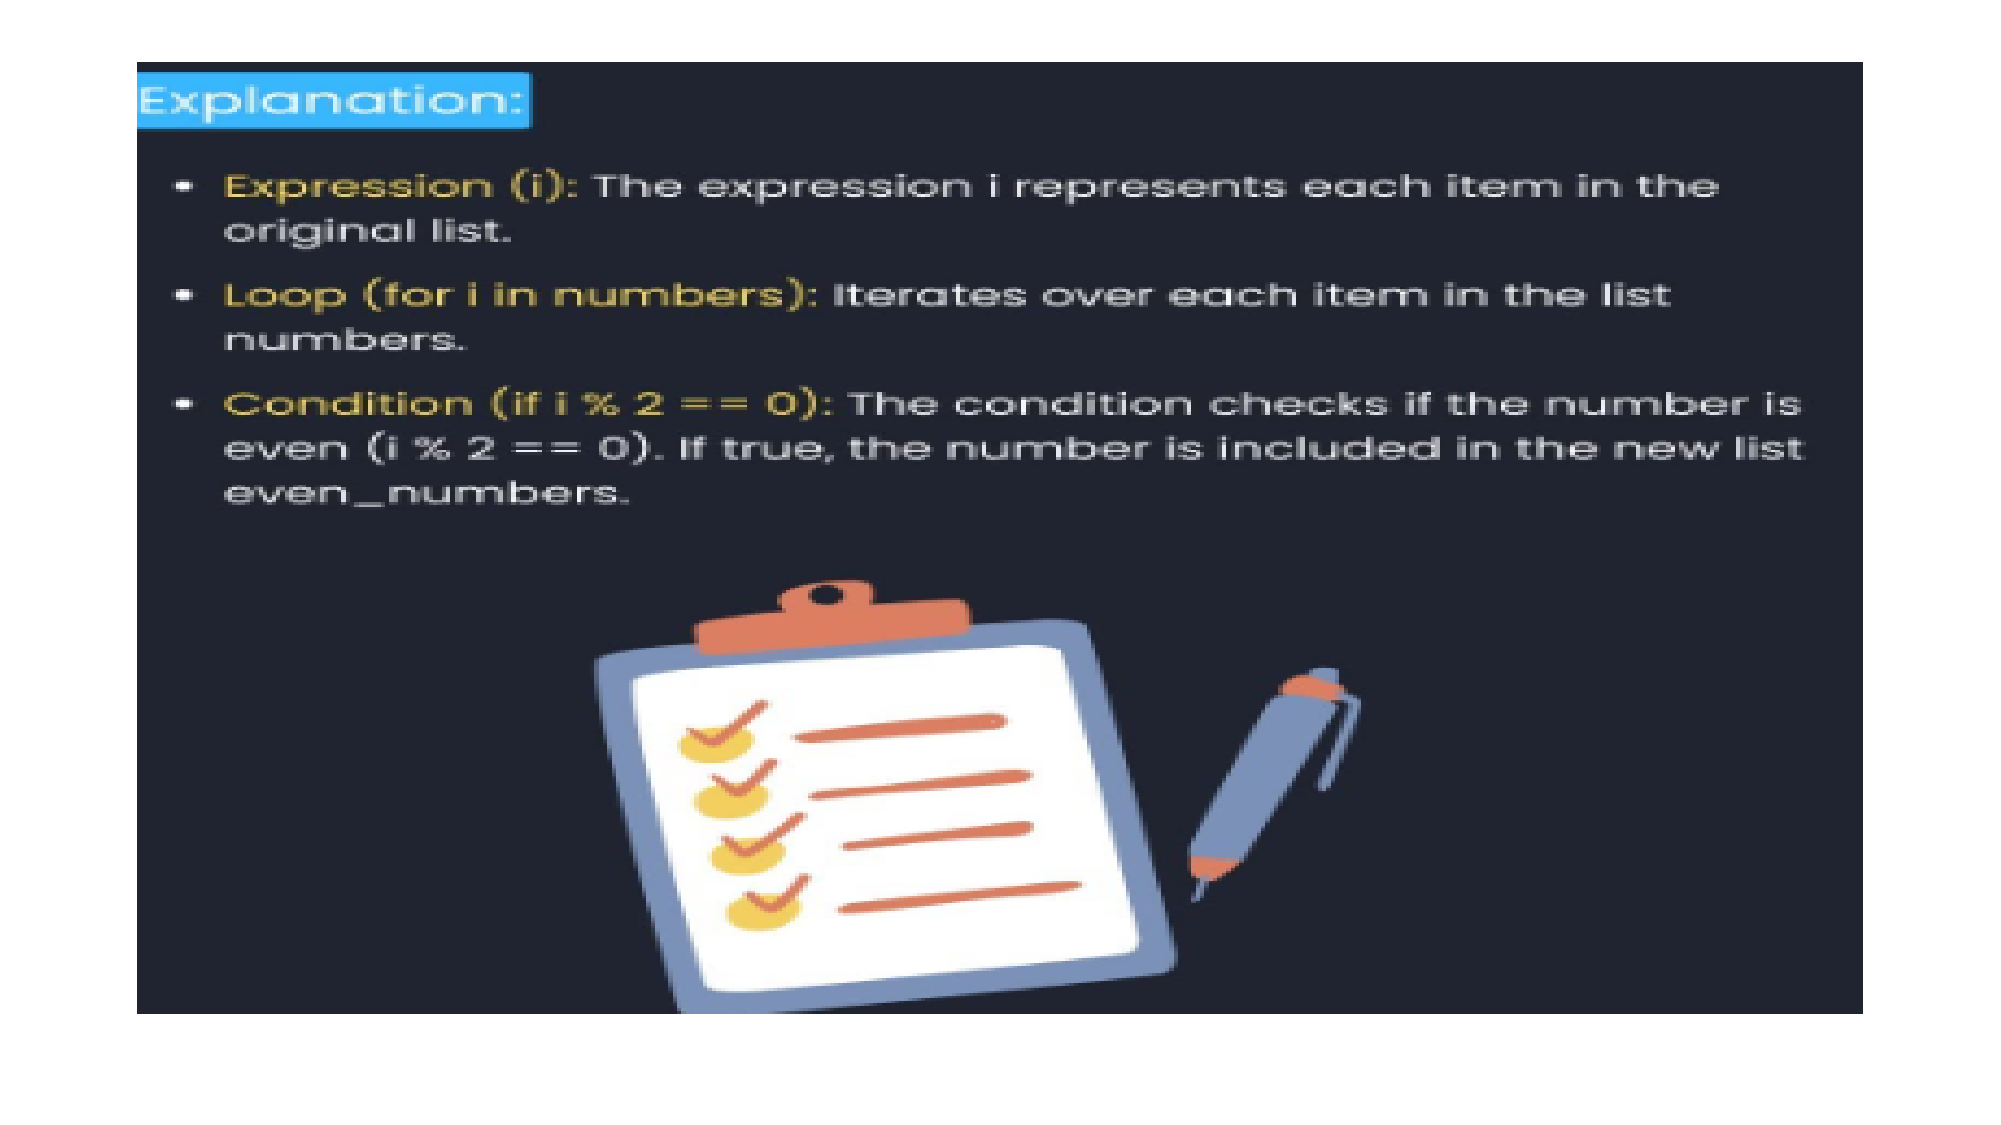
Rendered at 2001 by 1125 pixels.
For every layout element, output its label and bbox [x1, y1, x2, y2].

picture [137, 62, 1863, 1014]
